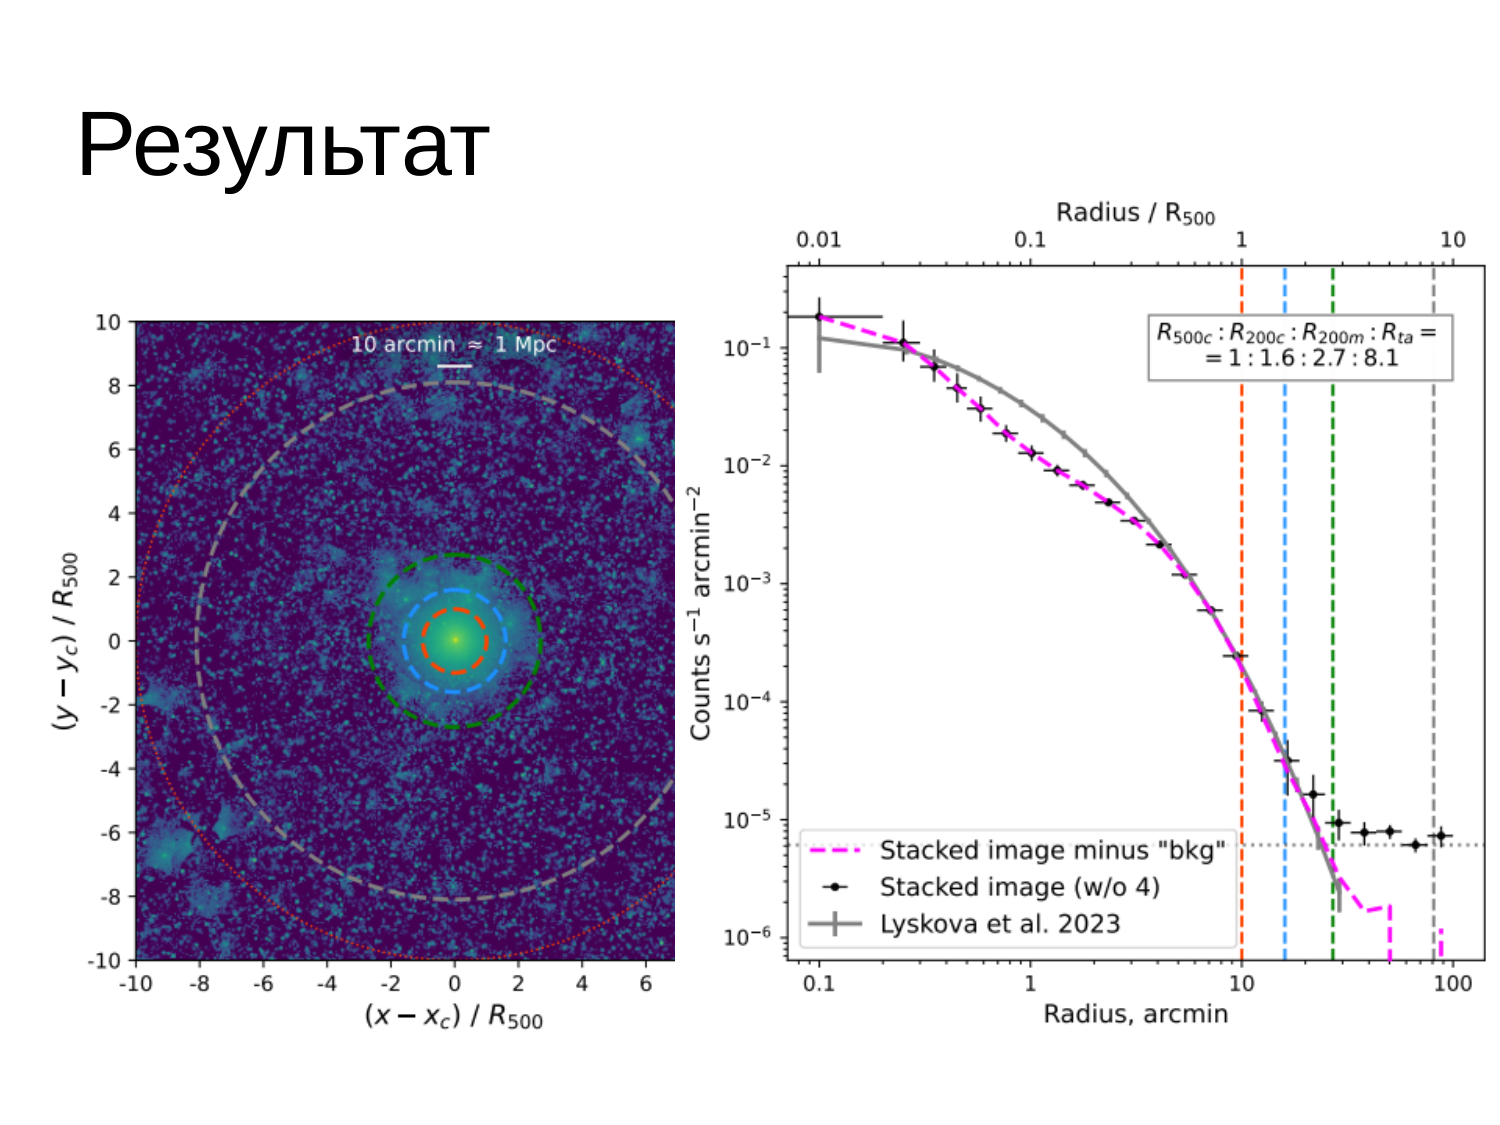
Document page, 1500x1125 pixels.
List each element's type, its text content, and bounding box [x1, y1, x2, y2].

picture [37, 187, 1500, 1046]
title Результат [75, 44, 1425, 233]
